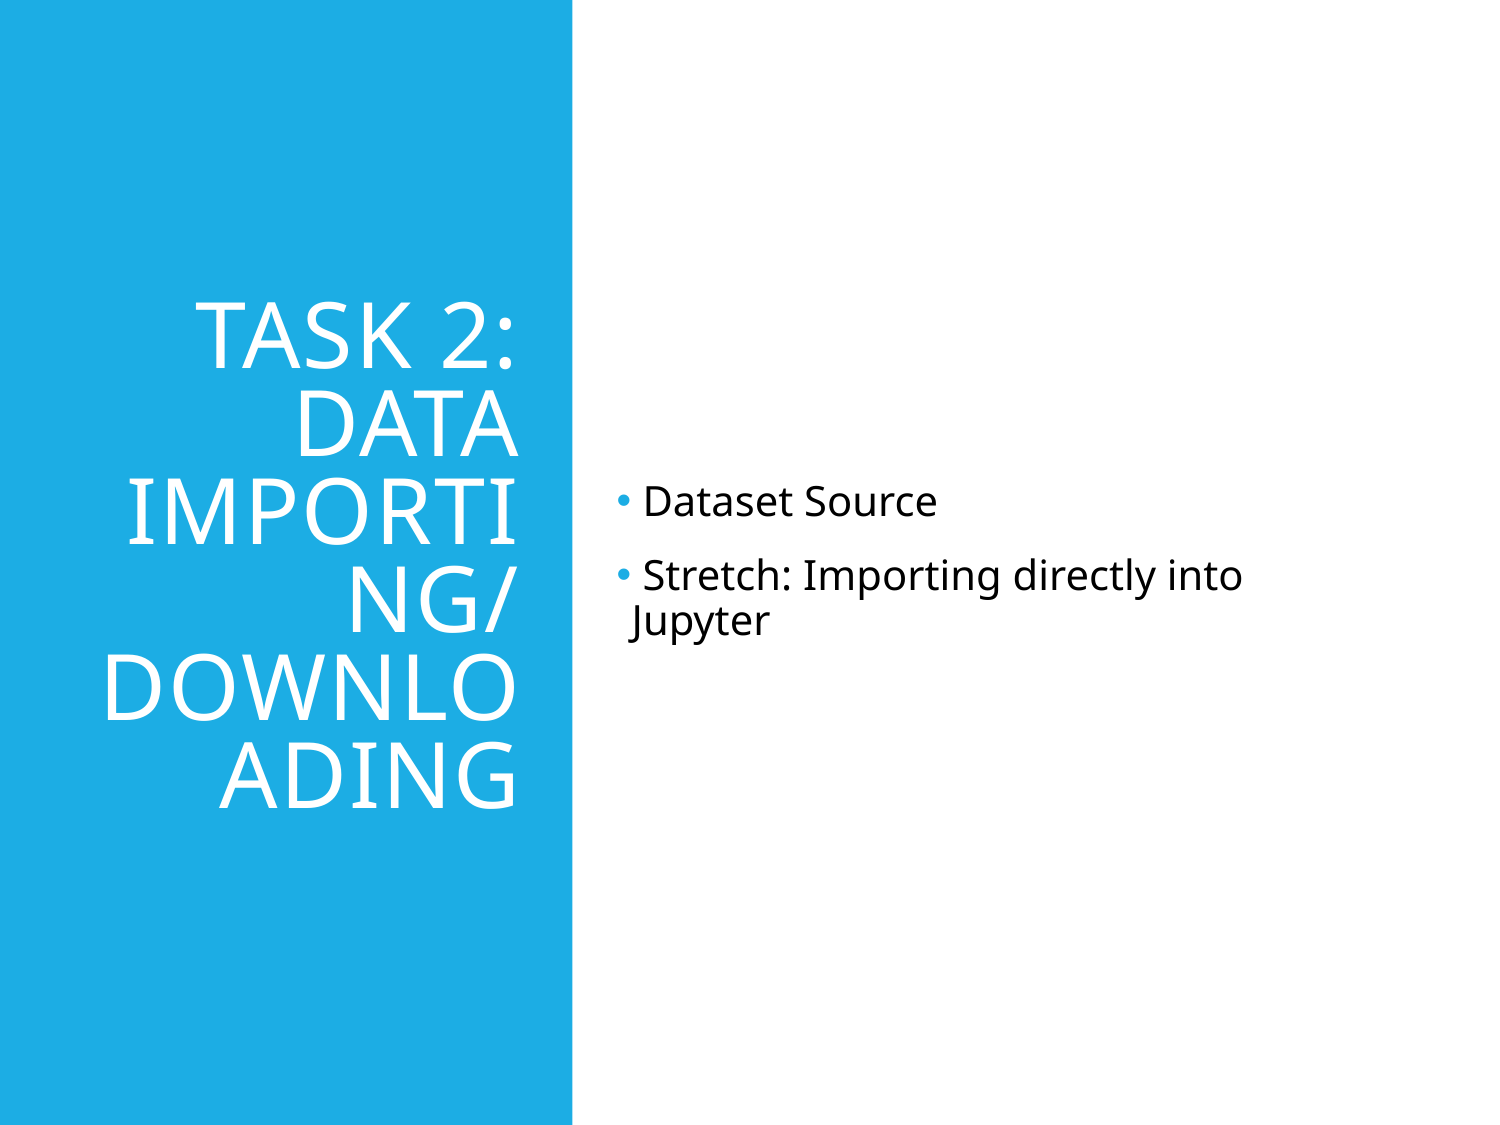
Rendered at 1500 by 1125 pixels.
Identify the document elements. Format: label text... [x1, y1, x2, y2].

text_box [574, 0, 1500, 1125]
list Dataset Source Stretch: Importing directly into Jupyter [609, 131, 1385, 993]
text_box [0, 0, 574, 1125]
title Task 2: Data Importing/ Downloading [66, 131, 536, 993]
